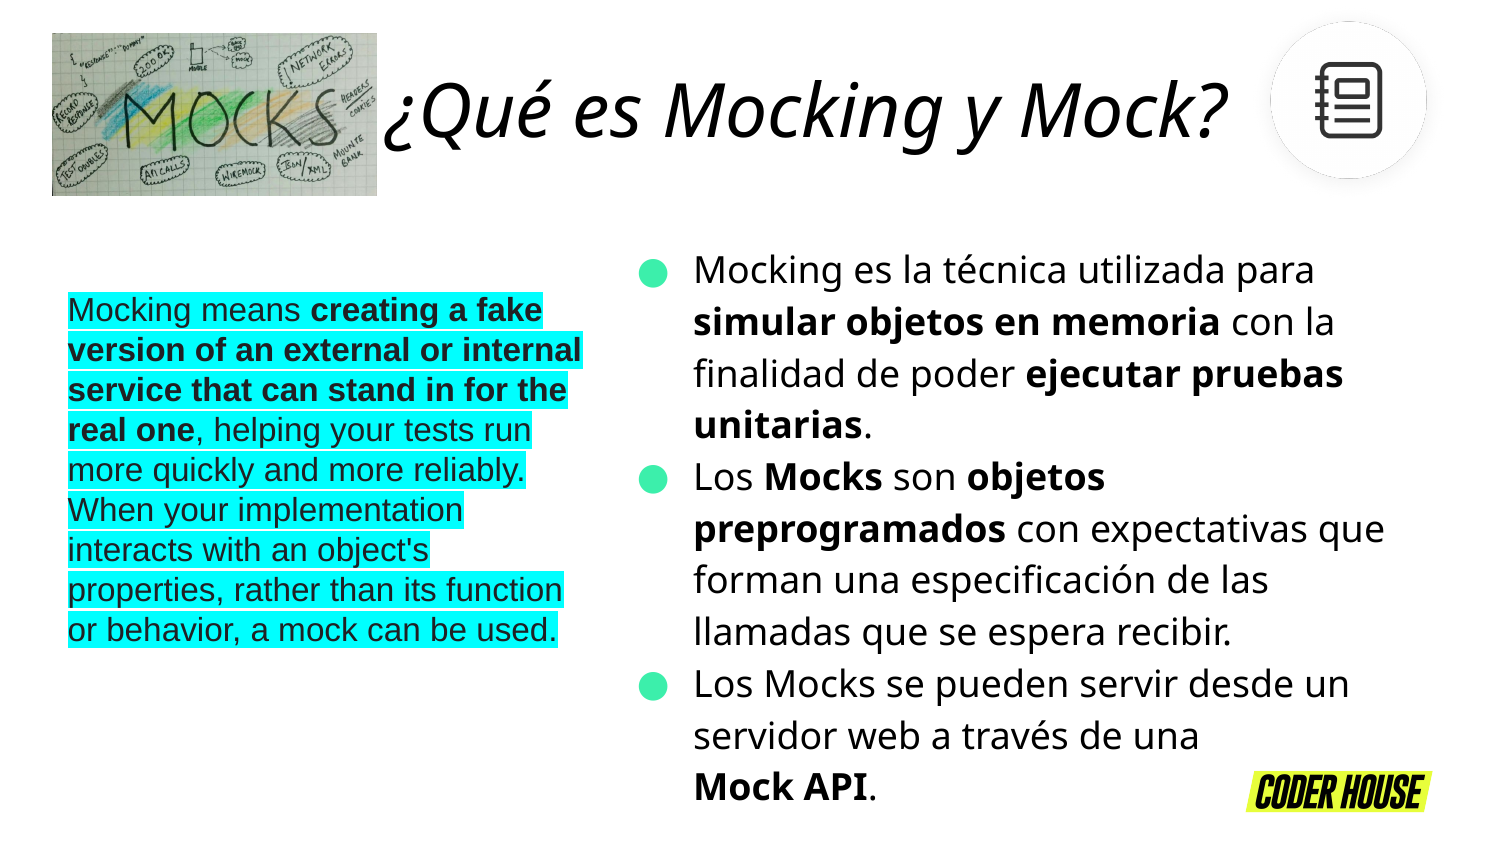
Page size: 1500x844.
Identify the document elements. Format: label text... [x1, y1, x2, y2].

text_box Mocking es la técnica utilizada para simular objetos en memoria con la finalidad de poder ejecutar pruebas unitarias. Los Mocks son objetos preprogramados con expectativas que forman una especificación de las llamadas que se espera recibir. Los Mocks se pueden servir desde un servidor web a través de una Mock API. [603, 224, 1424, 547]
picture [52, 33, 378, 196]
picture [1251, 2, 1447, 198]
text_box ¿Qué es Mocking y Mock? [382, 47, 1245, 162]
text_box Mocking means creating a fake version of an external or internal service that can stand in for the real one, helping your tests run more quickly and more reliably. When your implementation interacts with an object's properties, rather than its function or behavior, a mock can be used. [52, 273, 604, 663]
picture [1241, 764, 1437, 819]
